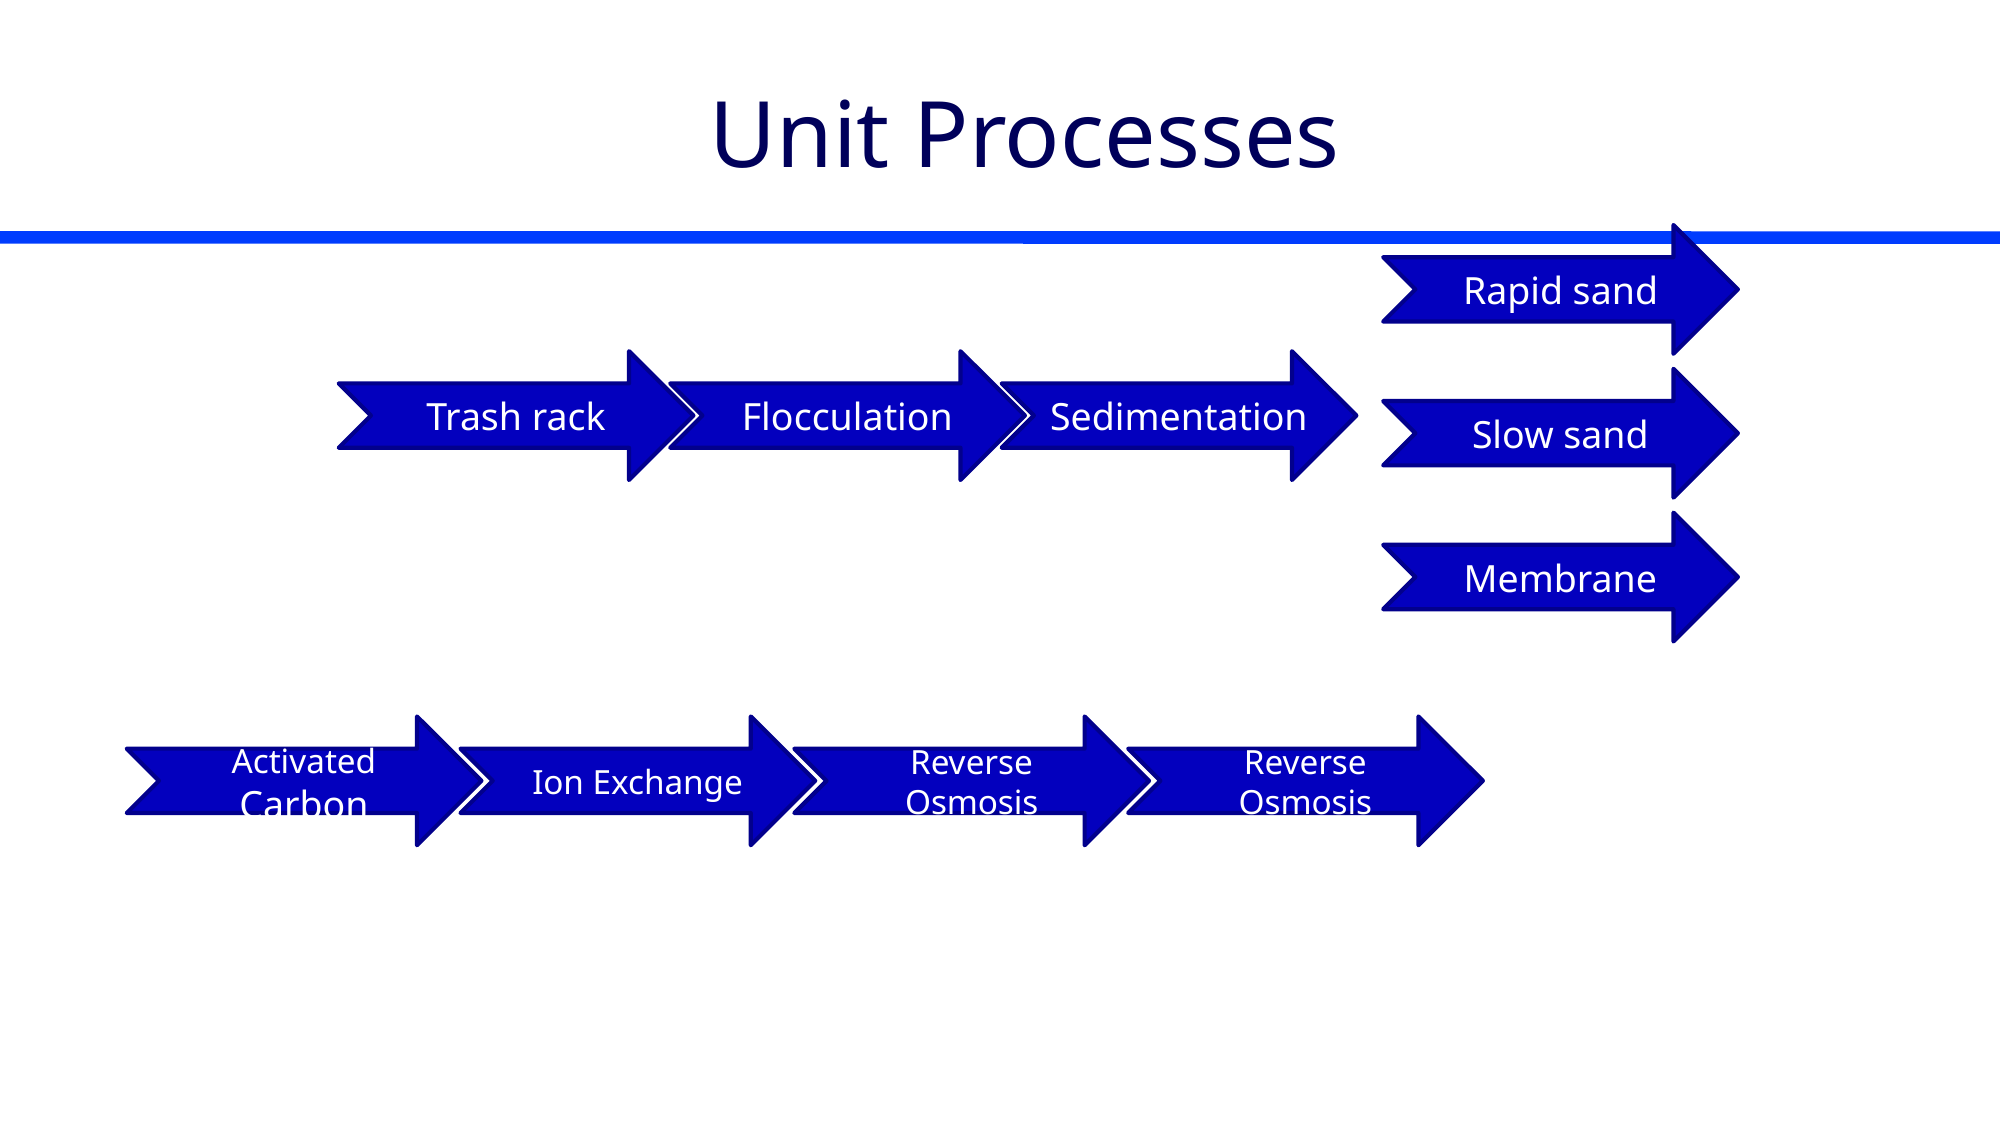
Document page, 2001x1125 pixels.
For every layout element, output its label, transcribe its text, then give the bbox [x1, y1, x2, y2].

title Unit Processes [99, 37, 1950, 225]
text_box Rapid sand [1381, 223, 1740, 356]
text_box Reverse Osmosis [1126, 714, 1485, 848]
text_box Slow sand [1381, 366, 1740, 500]
text_box Sedimentation [999, 349, 1359, 482]
text_box Ion Exchange [458, 714, 818, 848]
text_box Membrane [1381, 510, 1740, 644]
text_box Flocculation [668, 349, 1027, 482]
text_box Trash rack [336, 349, 696, 482]
text_box Reverse Osmosis [792, 714, 1152, 848]
text_box Activated Carbon [124, 714, 484, 848]
